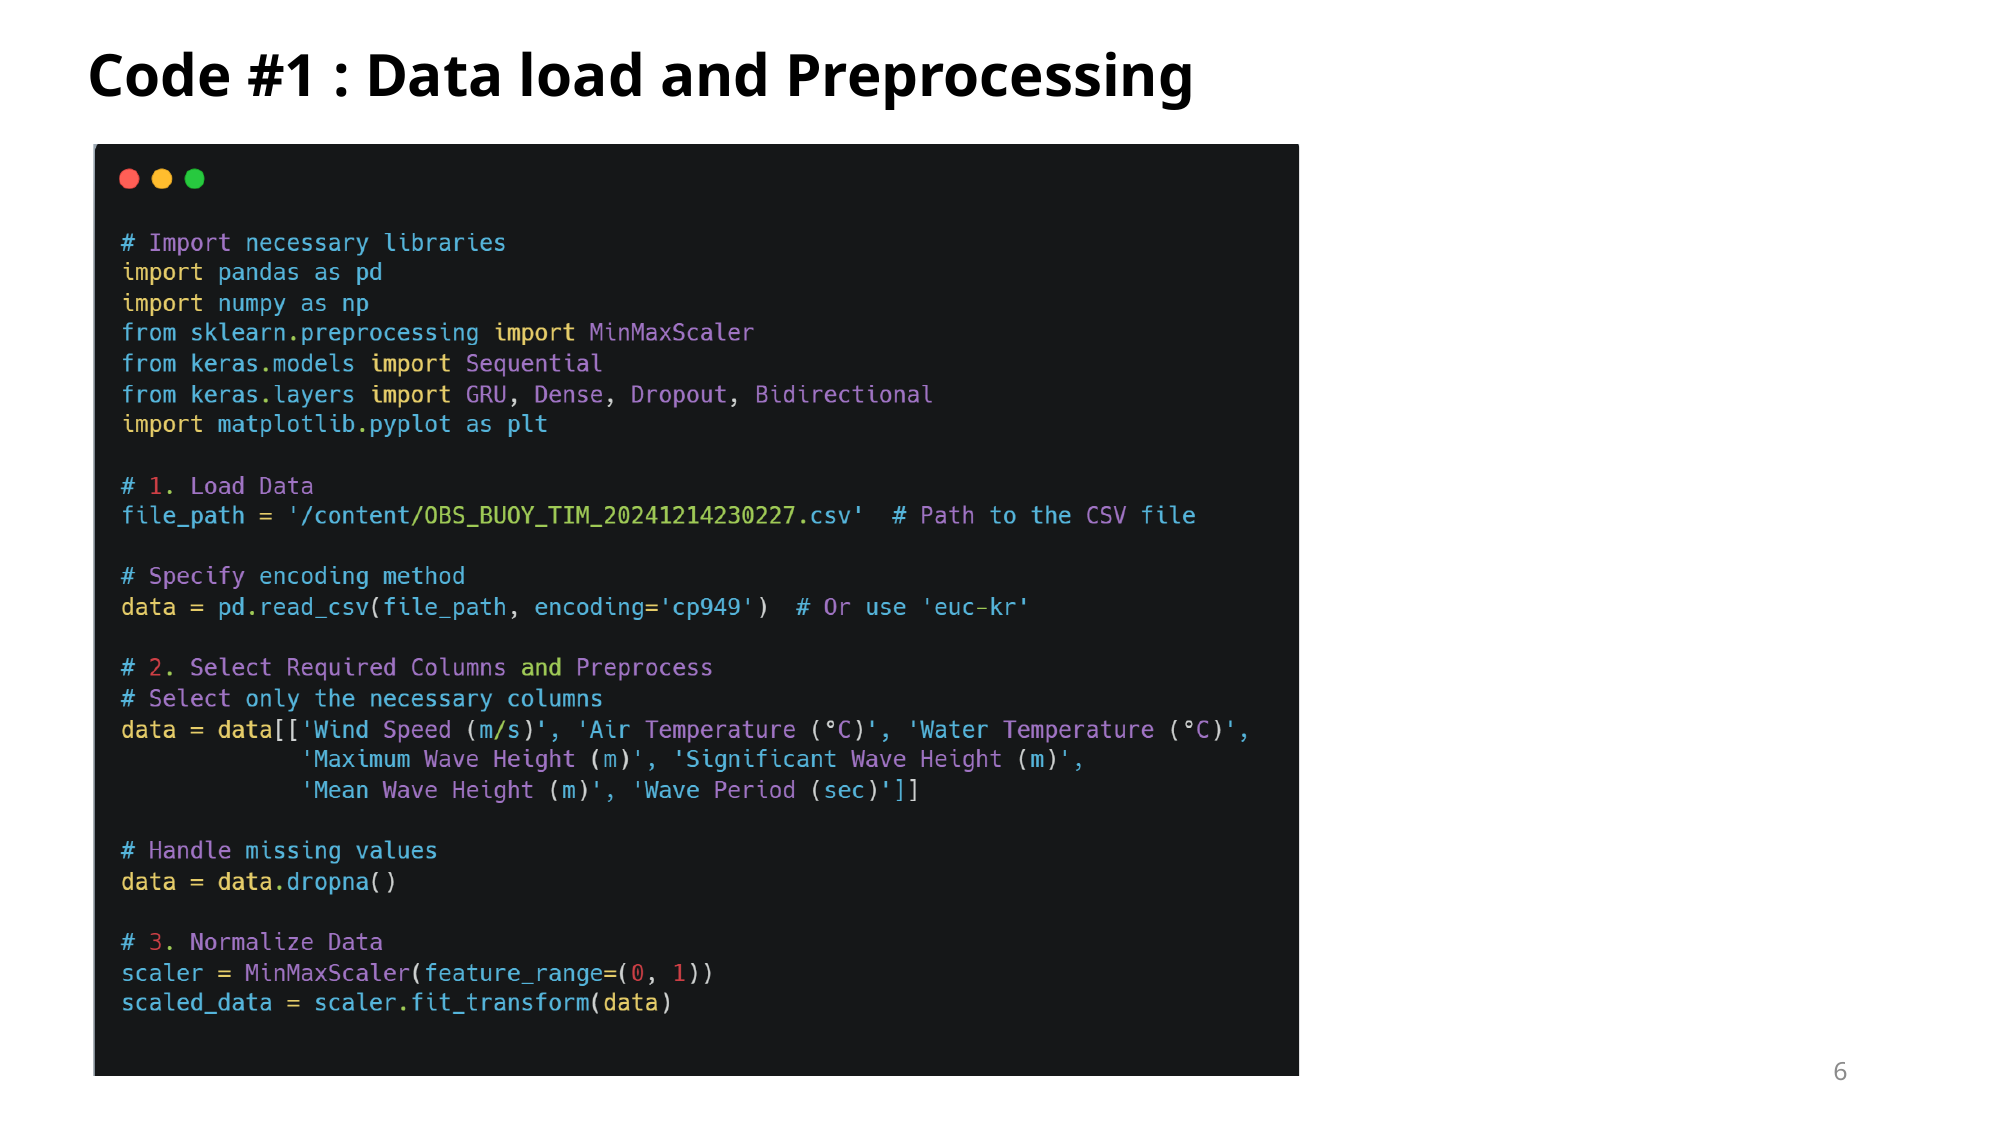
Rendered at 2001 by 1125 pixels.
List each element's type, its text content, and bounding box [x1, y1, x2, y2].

text_box Code #1 : Data load and Preprocessing [72, 31, 1474, 116]
picture [93, 144, 1300, 1076]
slide_number 6 [1412, 1042, 1863, 1103]
